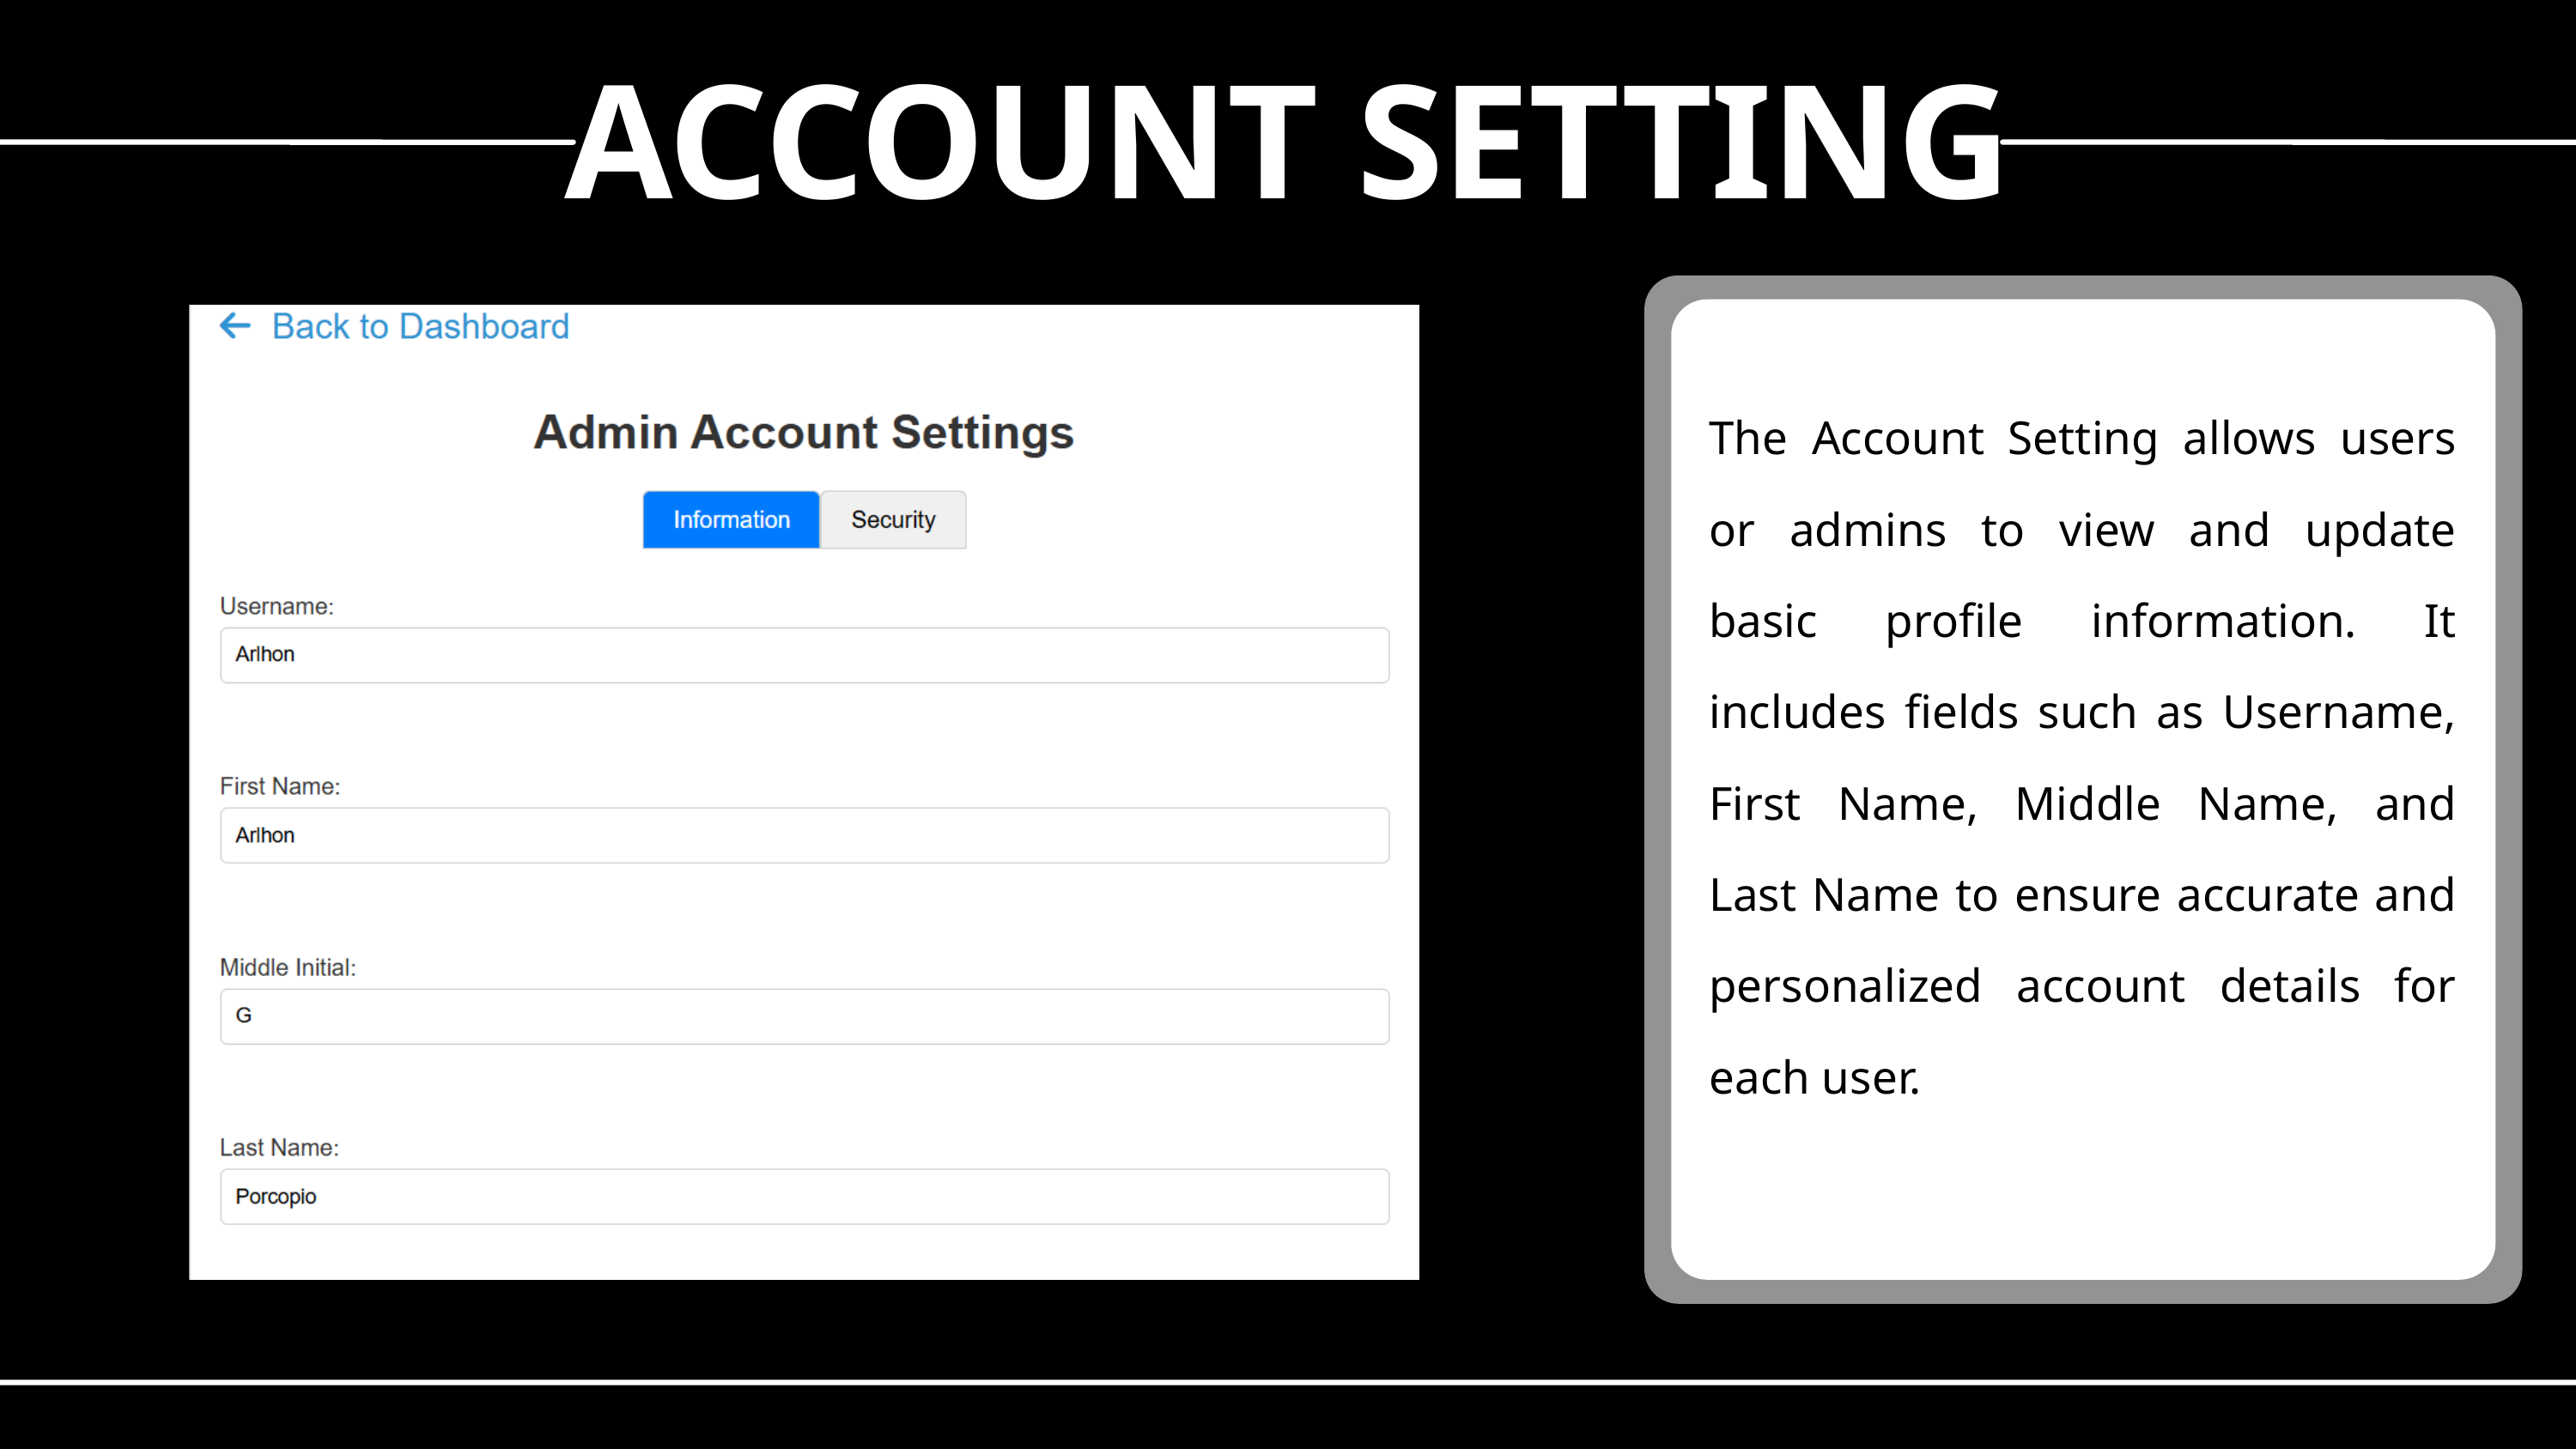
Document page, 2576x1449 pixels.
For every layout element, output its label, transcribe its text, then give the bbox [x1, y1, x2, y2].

text_box ACCOUNT SETTING [519, 72, 2057, 230]
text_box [1643, 275, 2523, 1304]
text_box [1671, 299, 2496, 1280]
text_box [189, 305, 1419, 1280]
